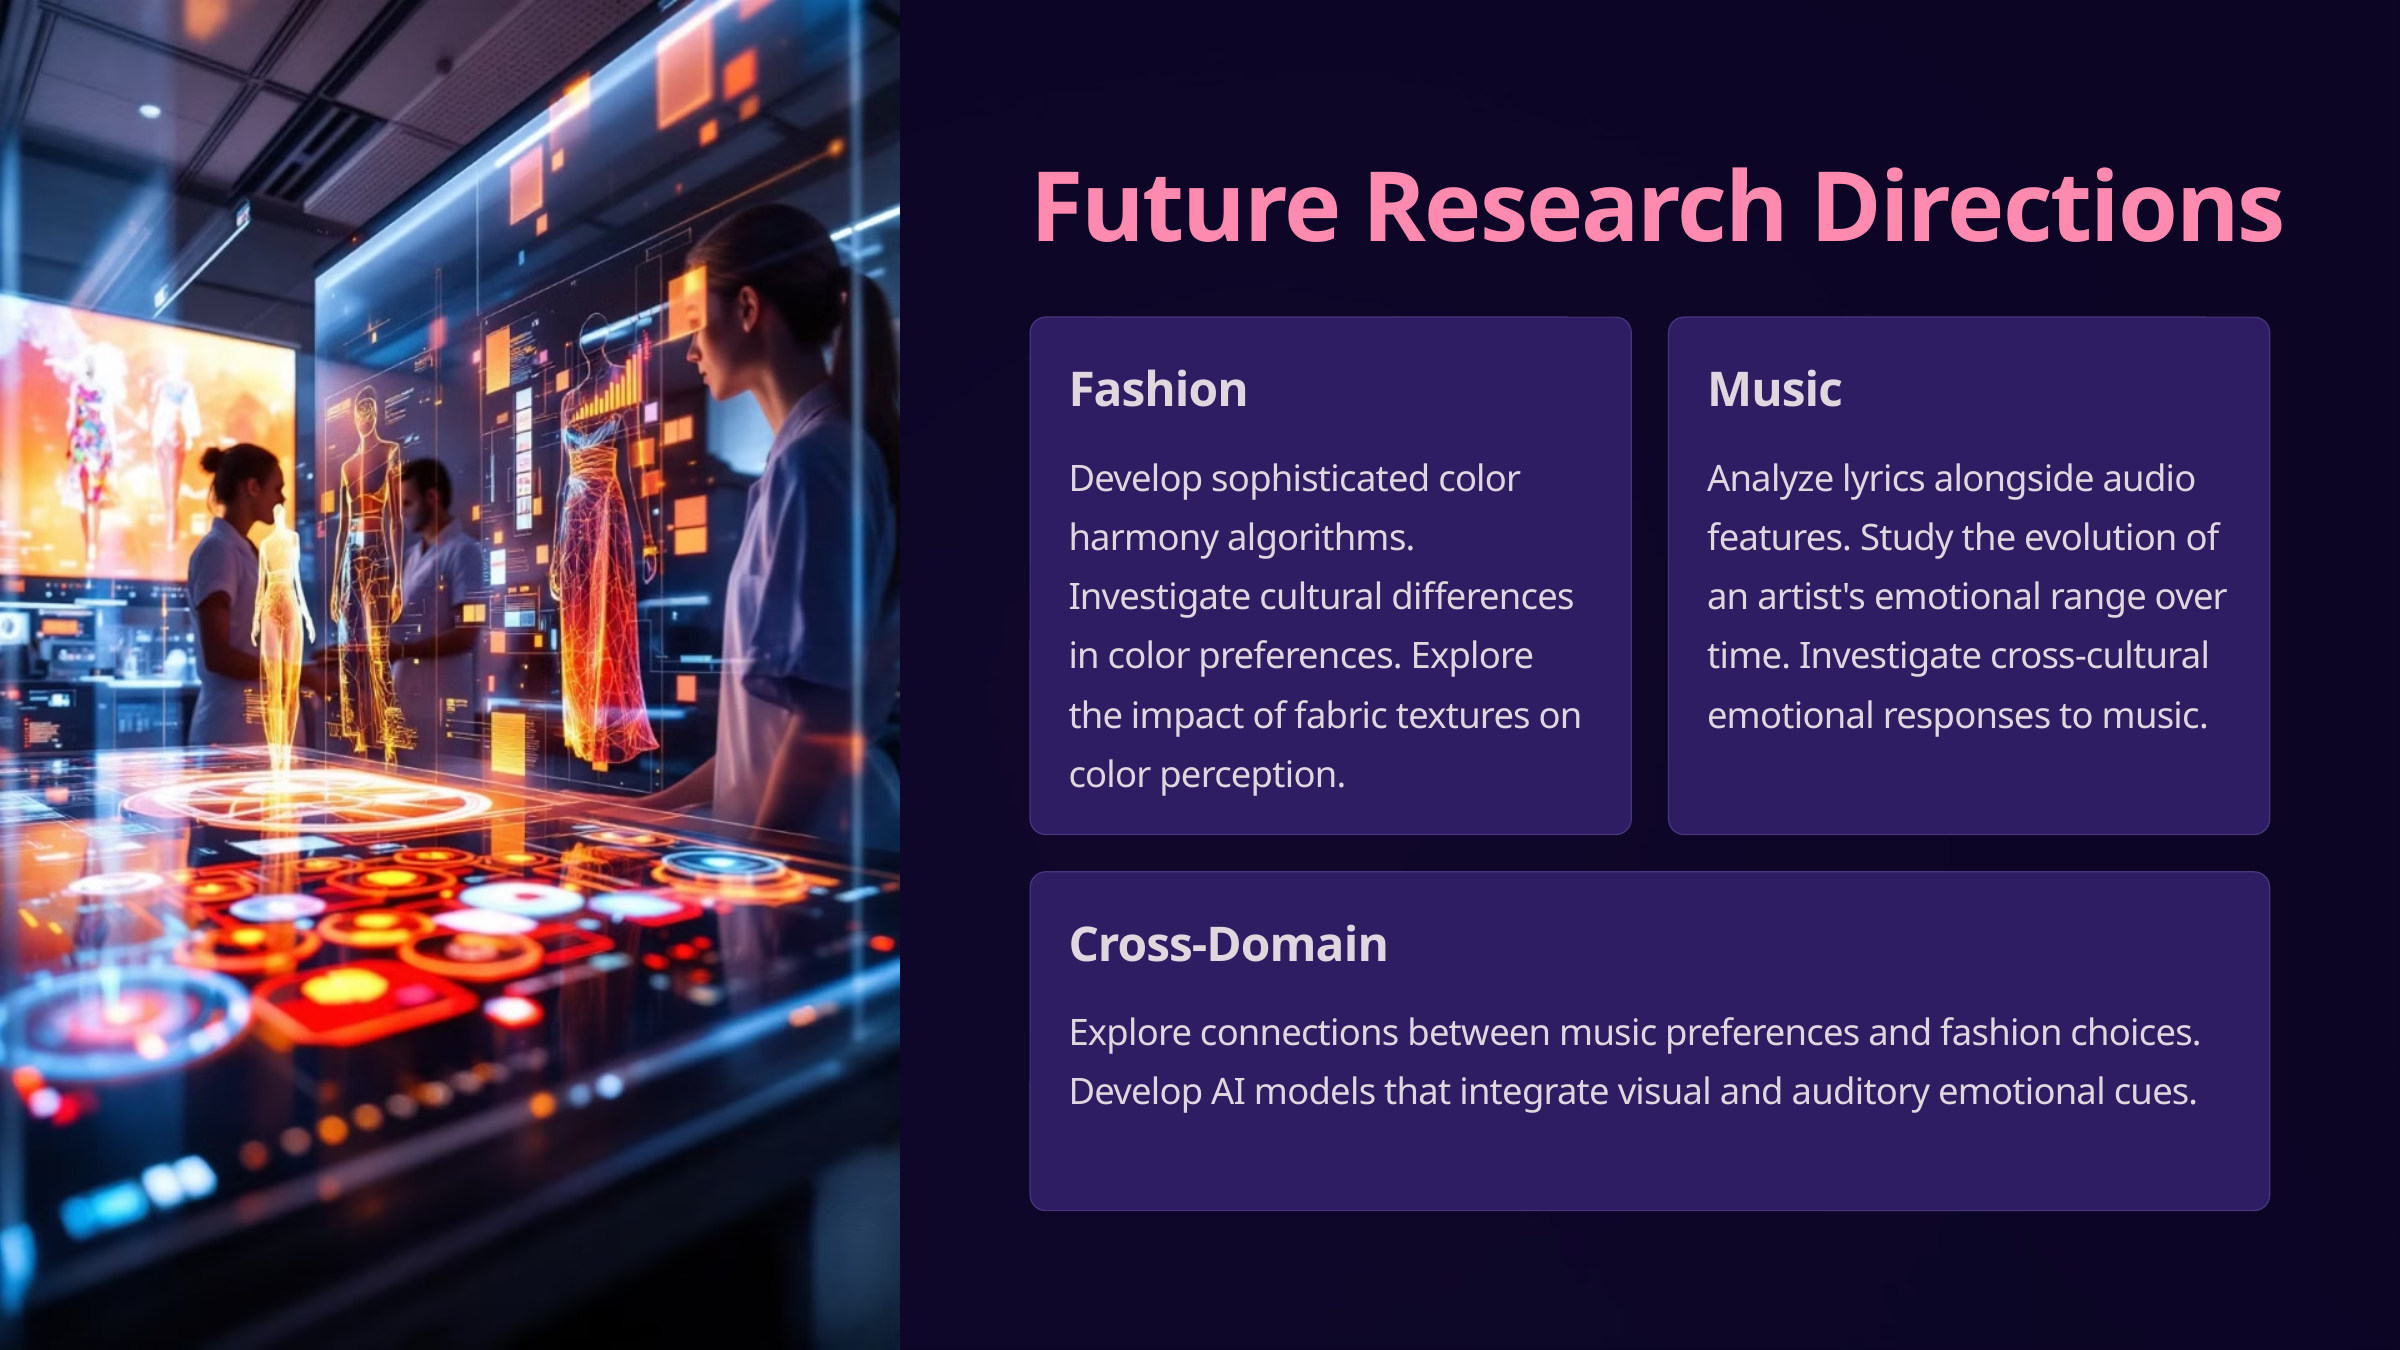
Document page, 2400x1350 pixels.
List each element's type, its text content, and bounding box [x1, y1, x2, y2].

text_box Cross-Domain [1068, 910, 1557, 972]
text_box Develop sophisticated color harmony algorithms. Investigate cultural differences in color preferences. Explore the impact of fabric textures on color perception. [1068, 438, 1593, 797]
picture [0, 0, 900, 1350]
text_box Explore connections between music preferences and fashion choices. Develop AI models that integrate visual and auditory emotional cues. [1068, 993, 2232, 1173]
text_box Music [1706, 355, 2196, 417]
text_box [1030, 317, 1632, 835]
text_box [1030, 871, 2270, 1211]
text_box Analyze lyrics alongside audio features. Study the evolution of an artist's emotional range over time. Investigate cross-cultural emotional responses to music. [1706, 438, 2232, 797]
text_box [1668, 317, 2270, 835]
text_box Future Research Directions [1030, 139, 2202, 262]
text_box Fashion [1068, 355, 1557, 417]
